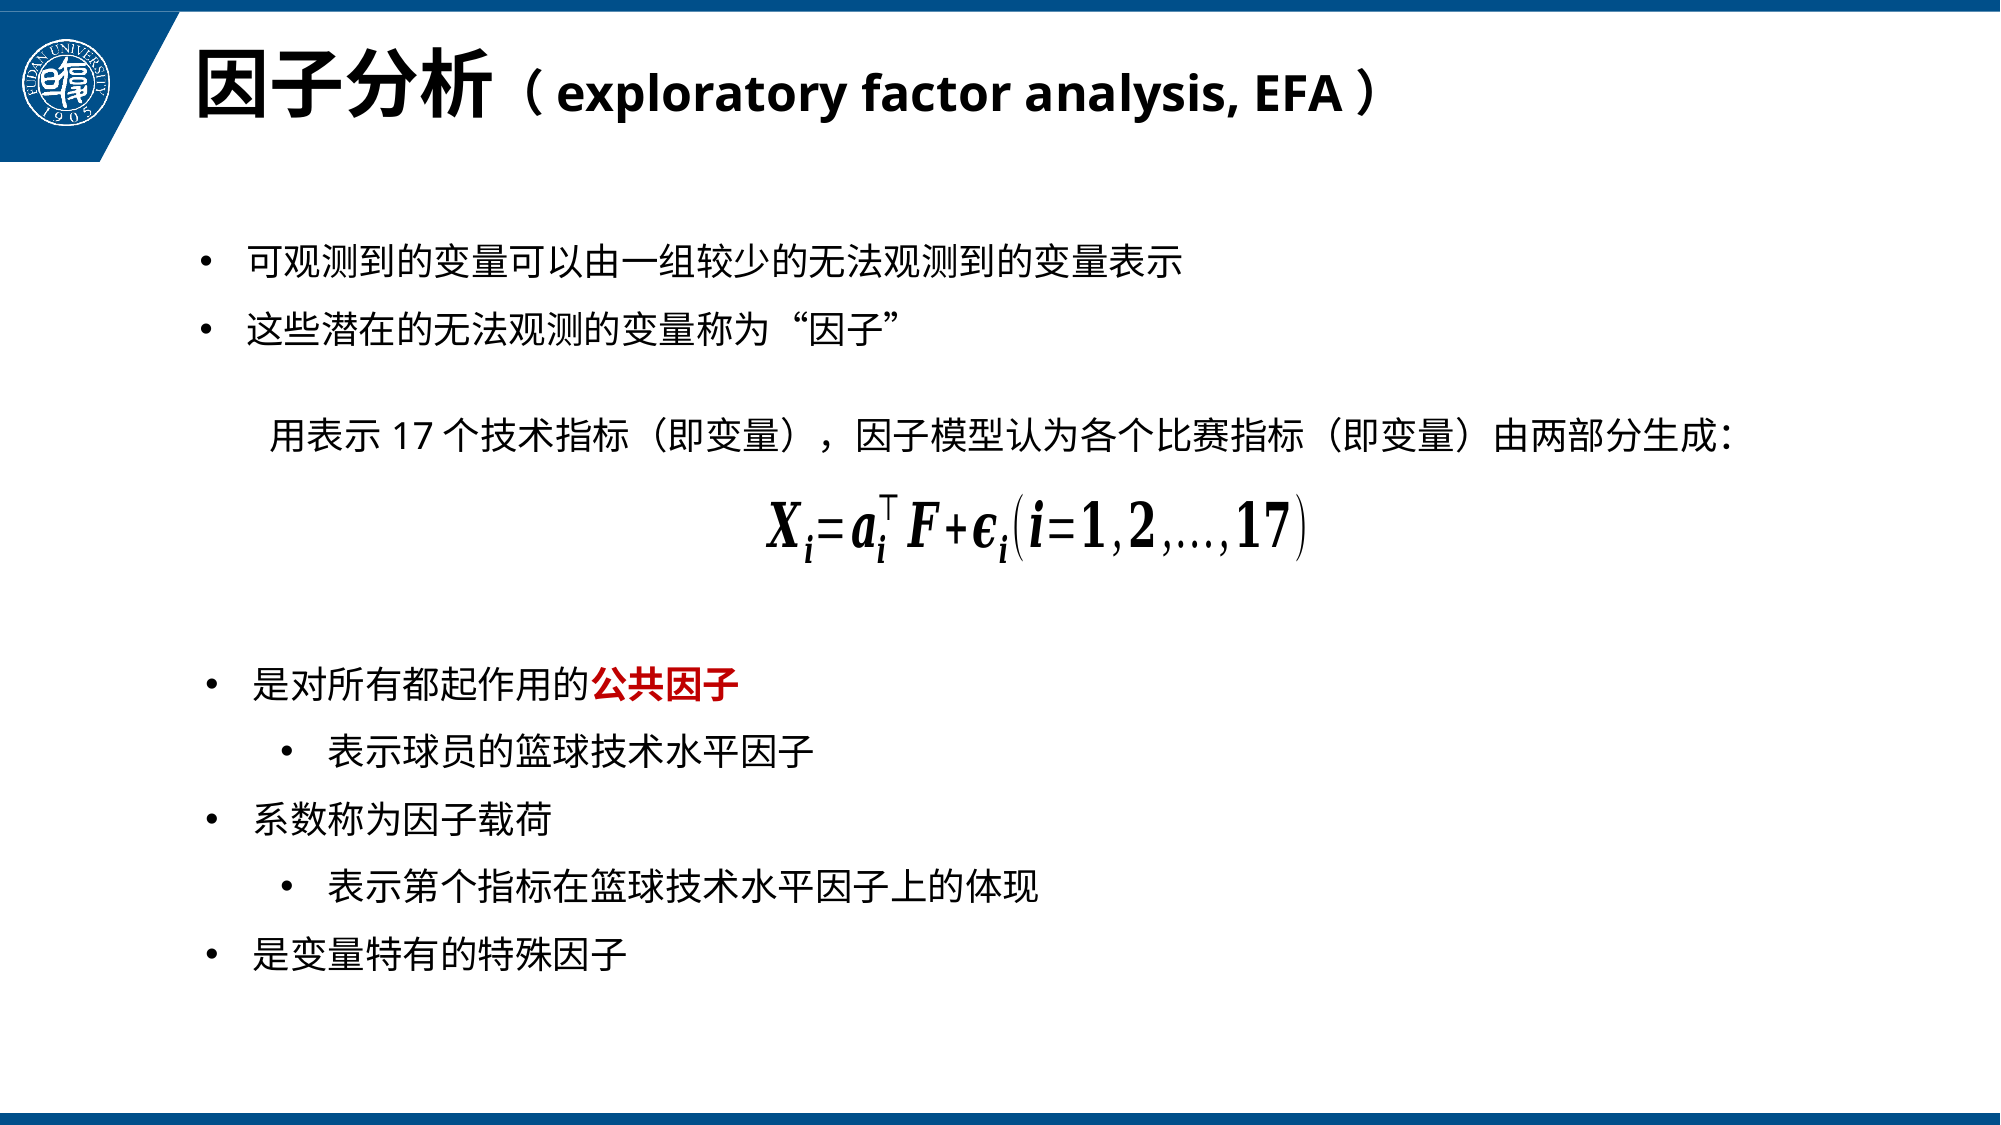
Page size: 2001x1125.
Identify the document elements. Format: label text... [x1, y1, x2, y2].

text_box 可观测到的变量可以由一组较少的无法观测到的变量表示 这些潜在的无法观测的变量称为“因子” [184, 208, 1199, 359]
picture [22, 39, 110, 126]
title 因子分析（exploratory factor analysis, EFA） [179, 11, 1863, 162]
